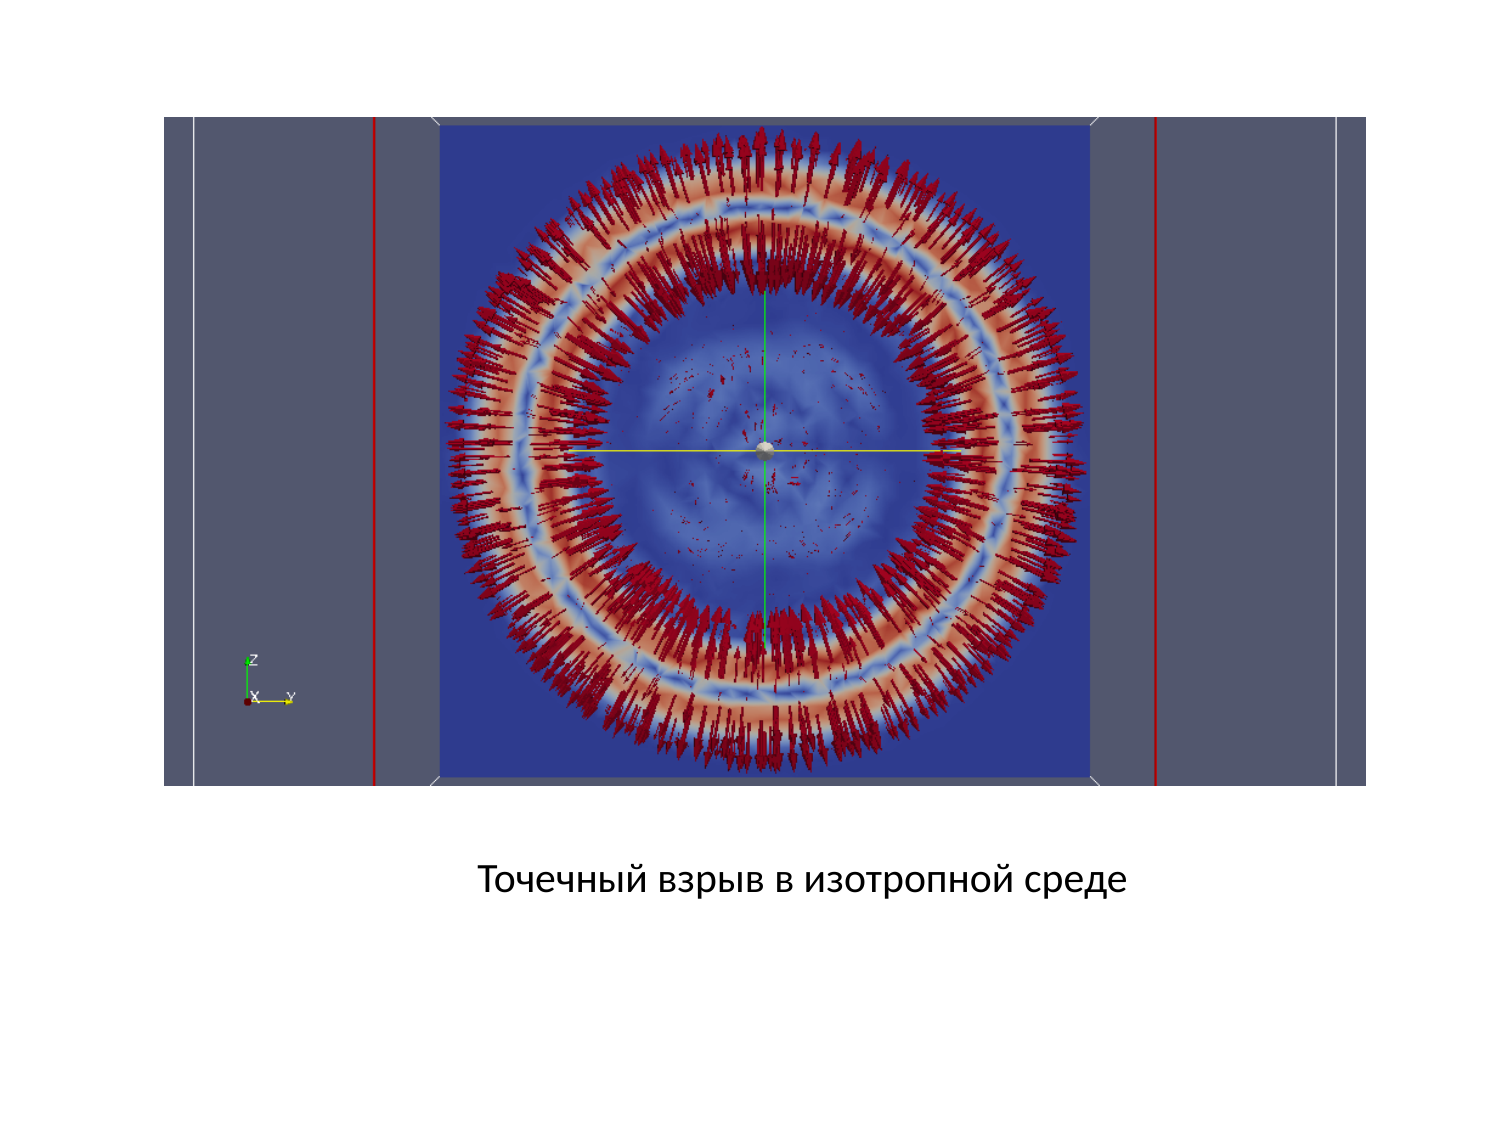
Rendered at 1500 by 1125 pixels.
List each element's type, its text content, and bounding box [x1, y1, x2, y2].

text_box Точечный взрыв в изотропной среде [433, 843, 1172, 909]
picture [163, 116, 1366, 786]
